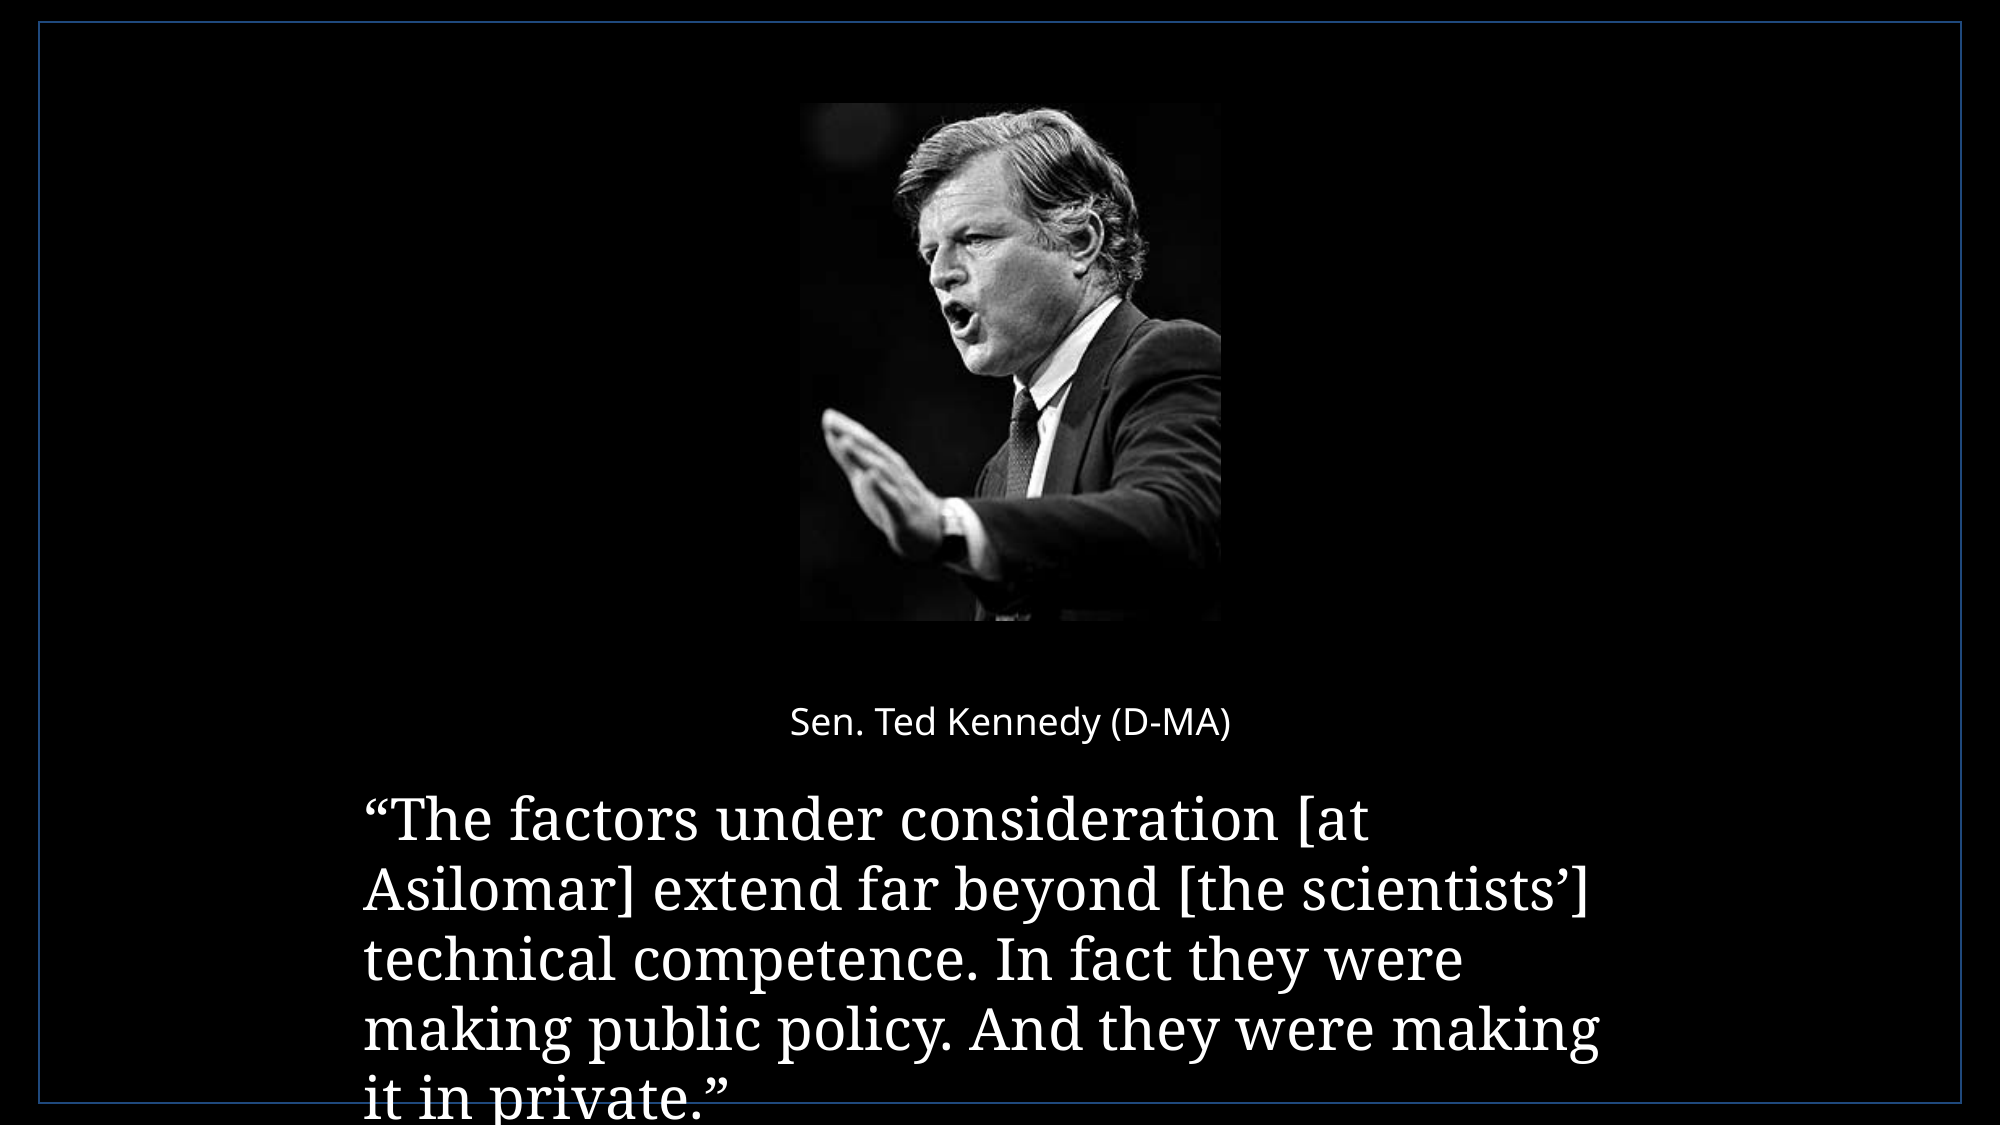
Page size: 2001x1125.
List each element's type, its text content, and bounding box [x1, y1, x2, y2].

text_box Sen. Ted Kennedy (D-MA) [775, 690, 1247, 751]
picture [800, 103, 1221, 621]
text_box “The factors under consideration [at Asilomar] extend far beyond [the scientists’] technical competence. In fact they were making public policy. And they were making it in private.” [349, 774, 1661, 1125]
